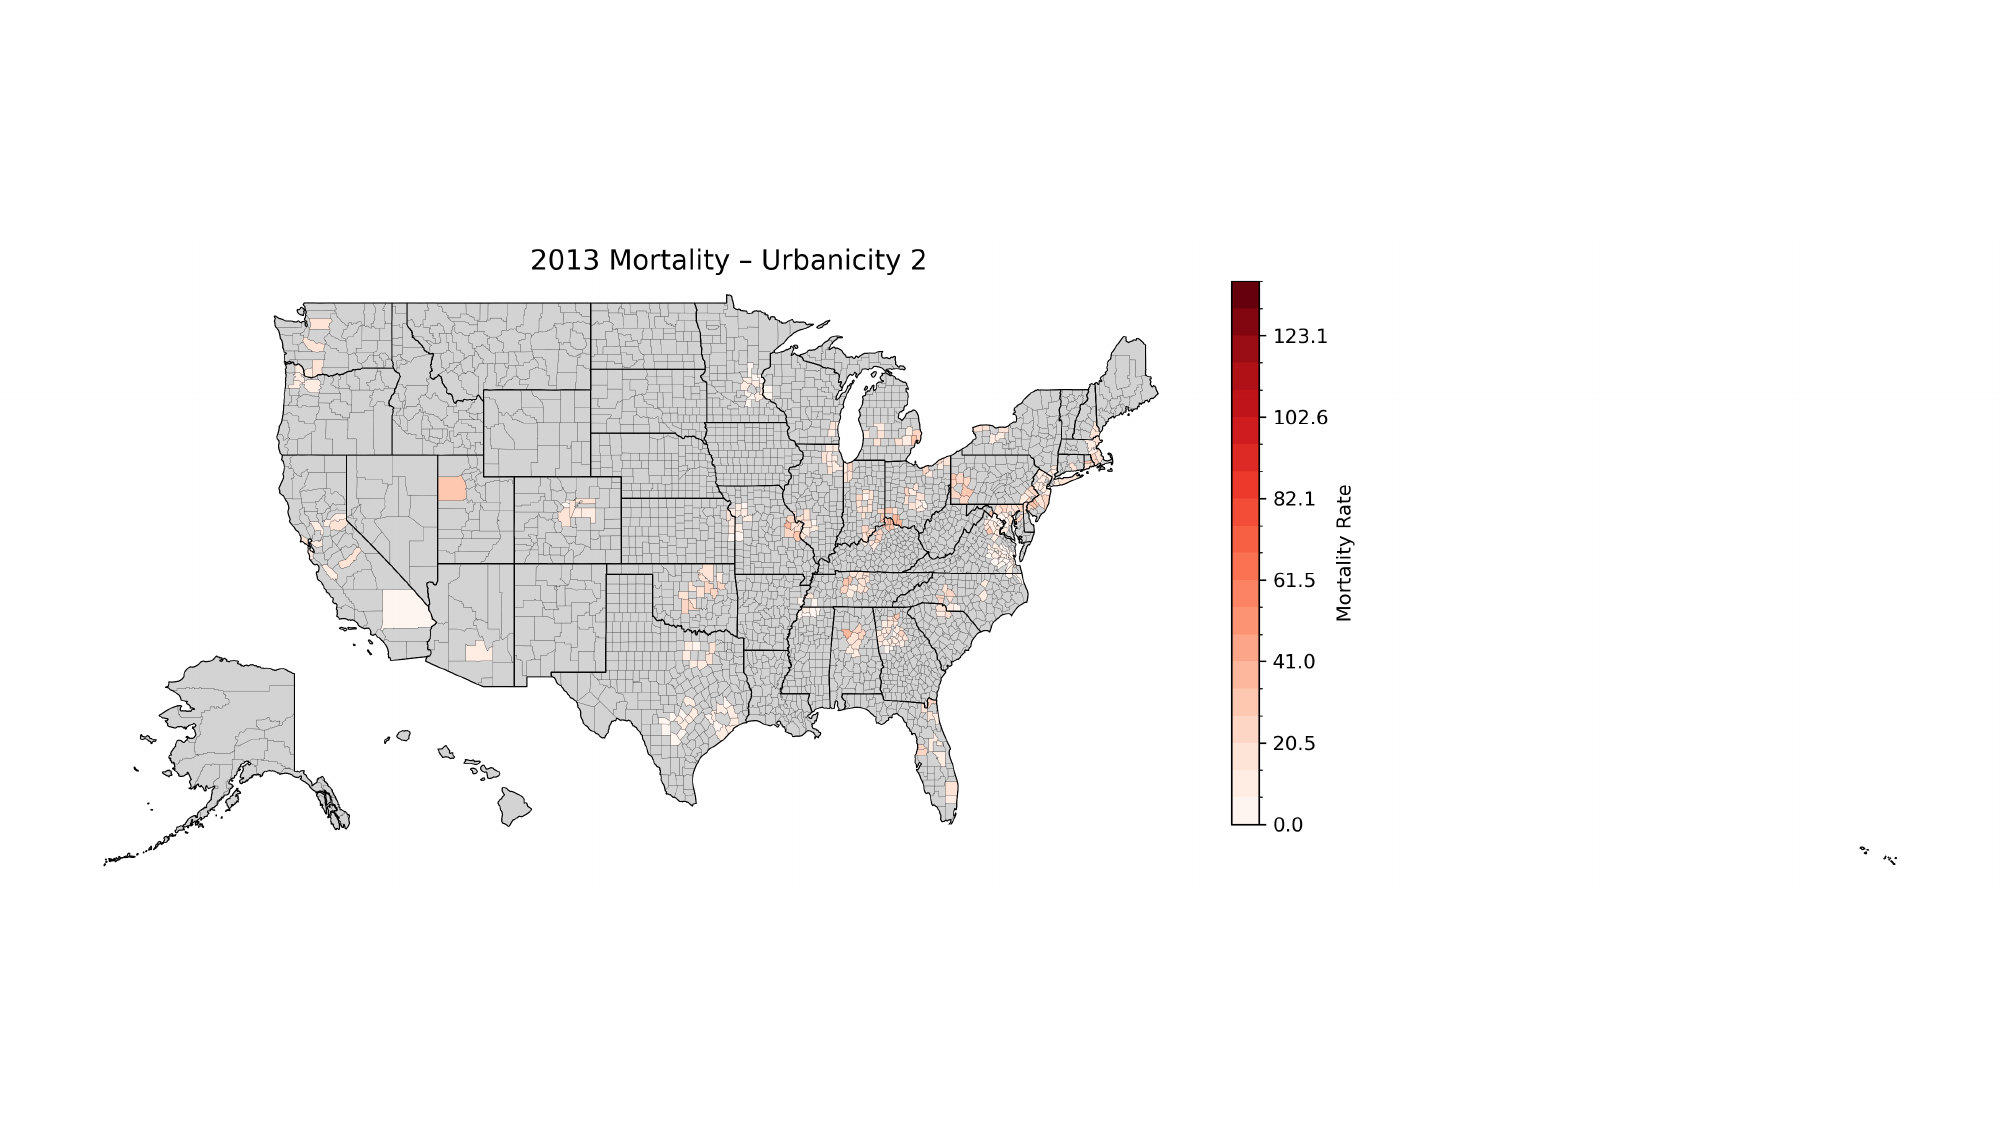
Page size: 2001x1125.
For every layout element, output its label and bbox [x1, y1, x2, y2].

picture [0, 234, 2000, 891]
